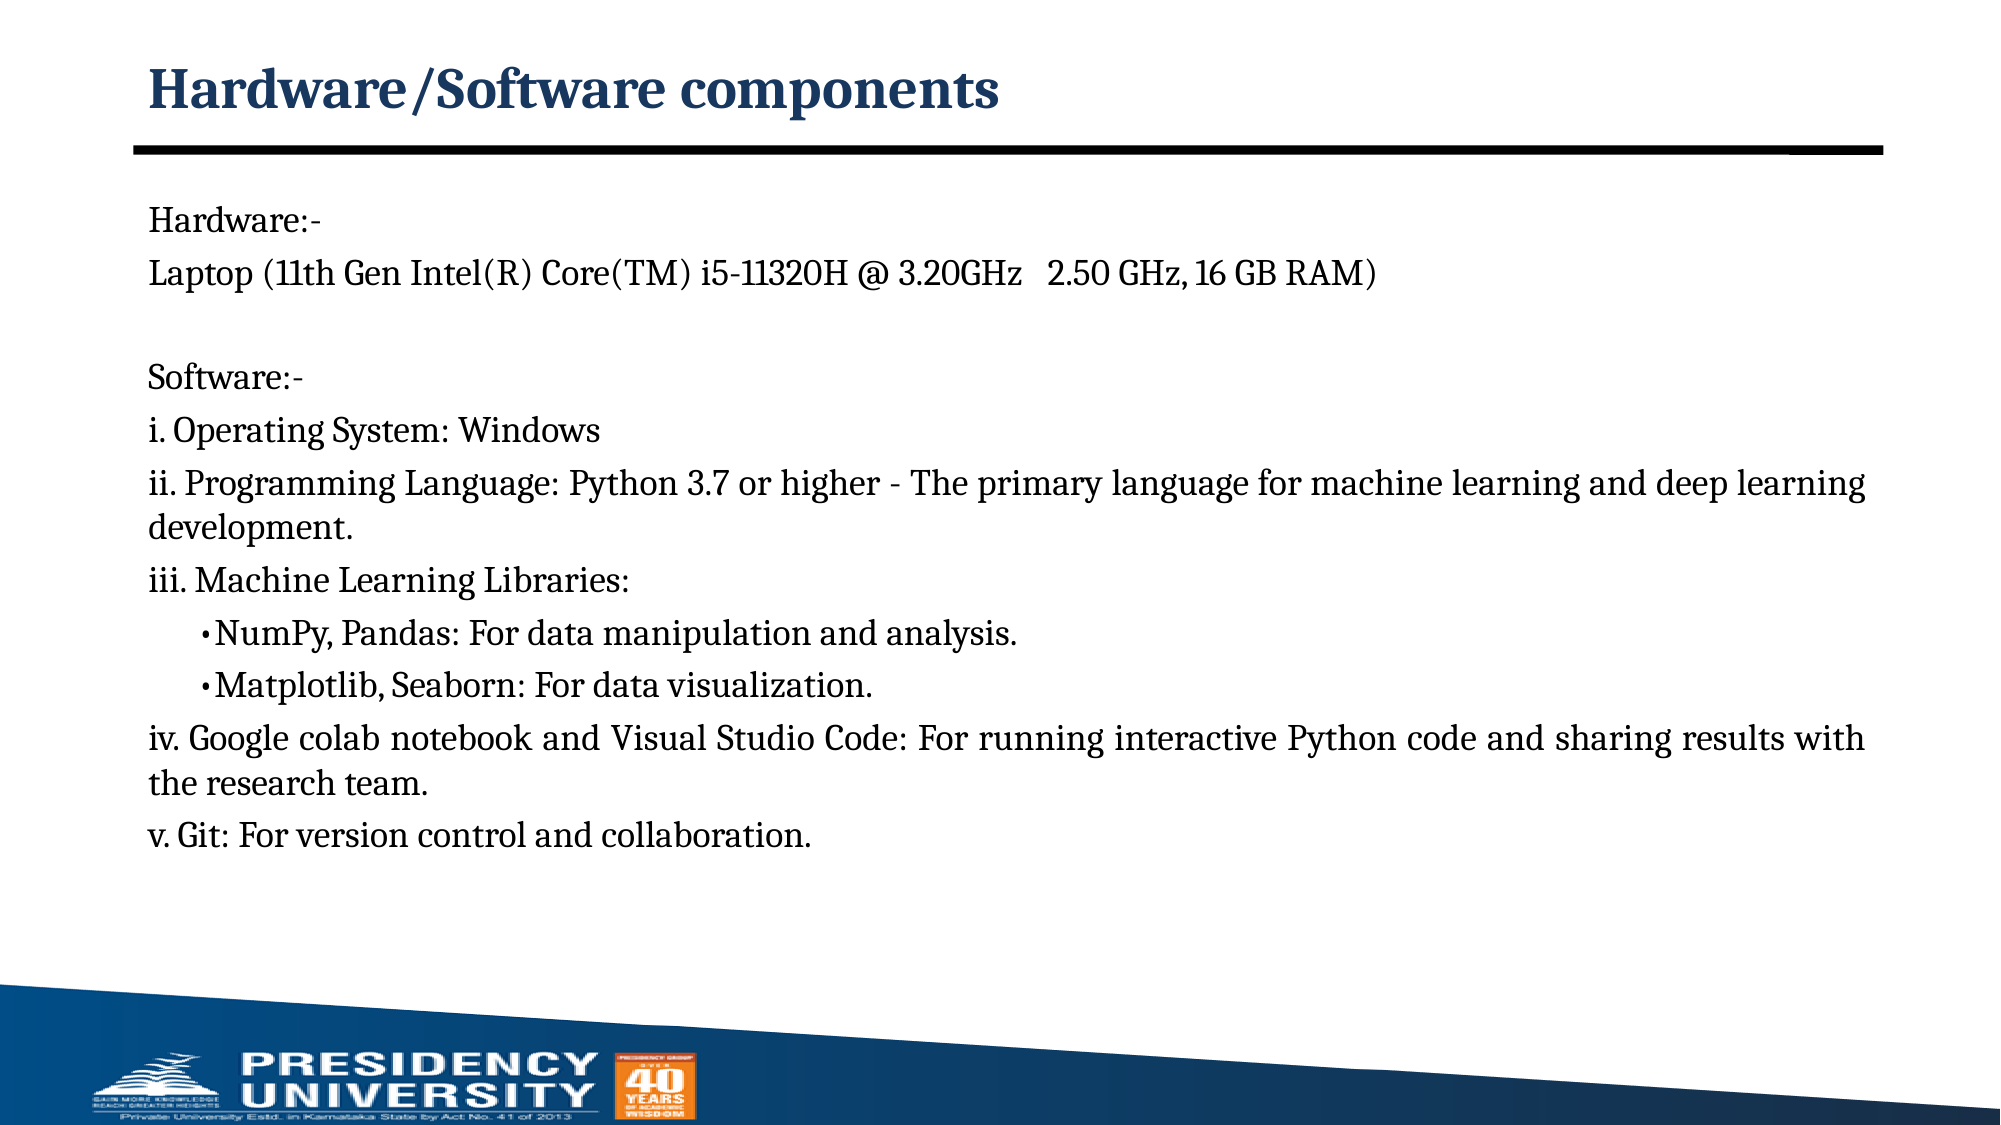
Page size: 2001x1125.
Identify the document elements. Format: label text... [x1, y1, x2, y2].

list Hardware:- Laptop (11th Gen Intel(R) Core(TM) i5-11320H @ 3.20GHz 2.50 GHz, 16 GB RAM) Software:- i. Operating System: Windows ii. Programming Language: Python 3.7 or higher - The primary language for machine learning and deep learning development. iii. Machine Learning Libraries: •NumPy, Pandas: For data manipulation and analysis. •Matplotlib, Seaborn: For data visualization. iv. Google colab notebook and Visual Studio Code: For running interactive Python code and sharing results with the research team. v. Git: For version control and collaboration. [133, 187, 1884, 1000]
picture [0, 982, 2000, 1125]
title Hardware/Software components [133, 45, 1884, 125]
